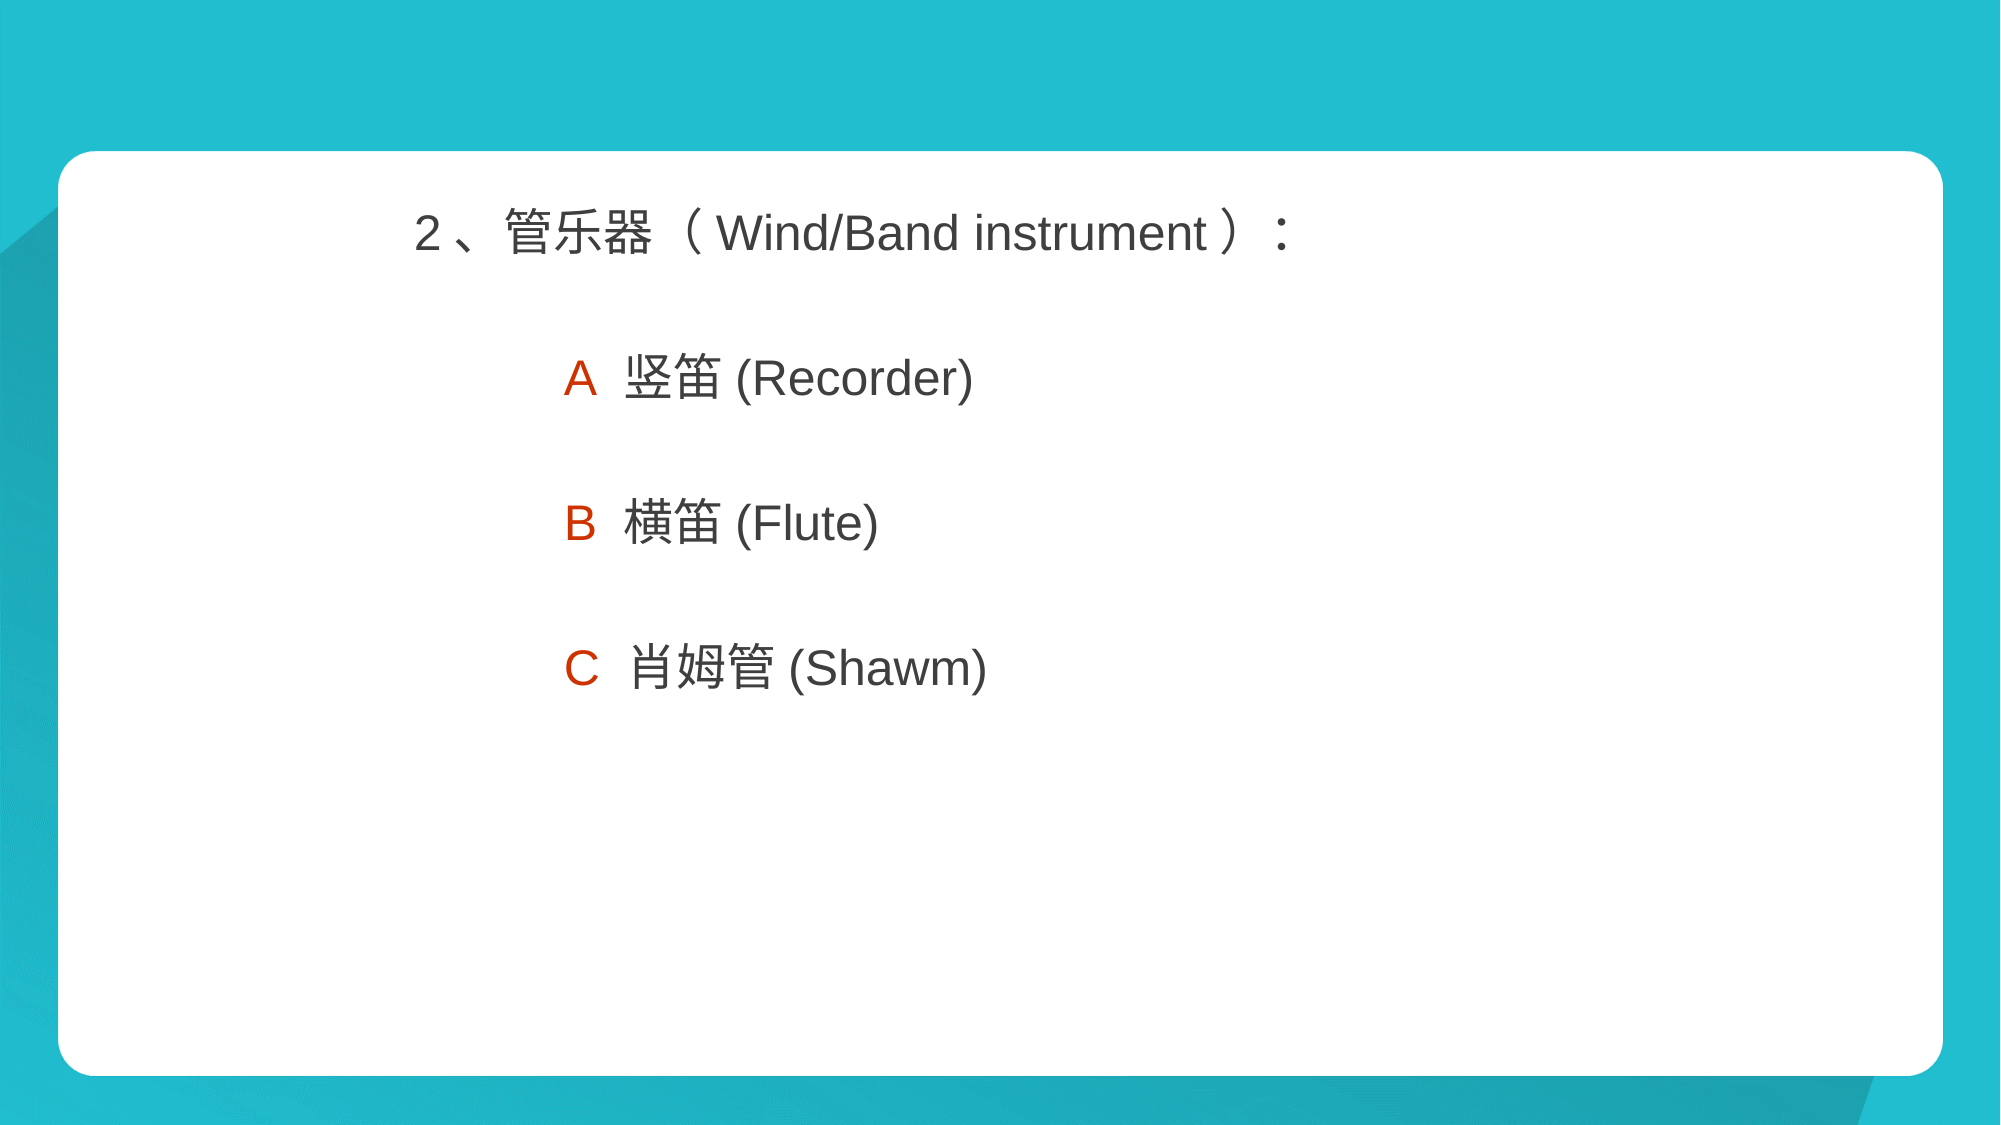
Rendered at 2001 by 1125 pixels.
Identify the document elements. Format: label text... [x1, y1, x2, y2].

list 2、管乐器（Wind/Band instrument）： A 竖笛(Recorder) B 横笛(Flute) C 肖姆管(Shawm) [324, 125, 1675, 1006]
picture [0, 0, 2001, 1125]
